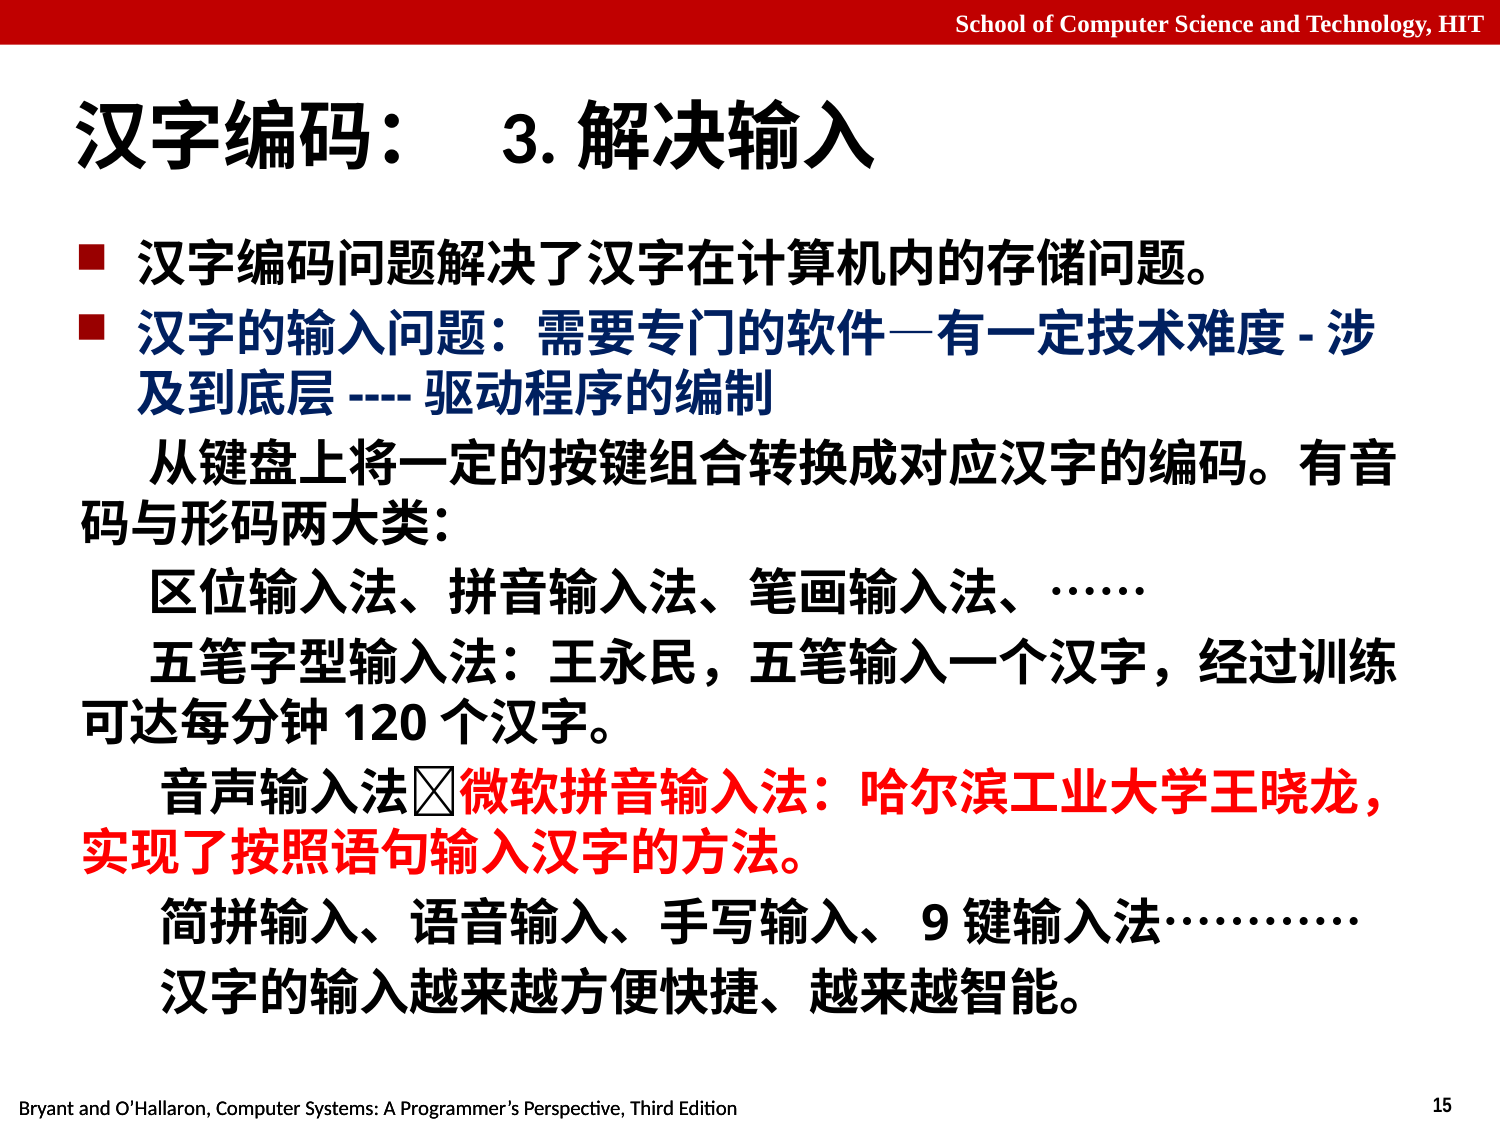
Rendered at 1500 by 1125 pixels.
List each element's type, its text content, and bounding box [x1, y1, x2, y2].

list 汉字编码问题解决了汉字在计算机内的存储问题。 汉字的输入问题：需要专门的软件—有一定技术难度-涉及到底层----驱动程序的编制 从键盘上将一定的按键组合转换成对应汉字的编码。有音码与形码两大类： 区位输入法、拼音输入法、笔画输入法、…… 五笔字型输入法：王永民，五笔输入一个汉字，经过训练可达每分钟120个汉字。 音声输入法微软拼音输入法：哈尔滨工业大学王晓龙，实现了按照语句输入汉字的方法。 简拼输入、语音输入、手写输入、9键输入法………… 汉字的输入越来越方便快捷、越来越智能。 [64, 223, 1438, 1040]
title 汉字编码： 3.解决输入 [58, 71, 1500, 197]
